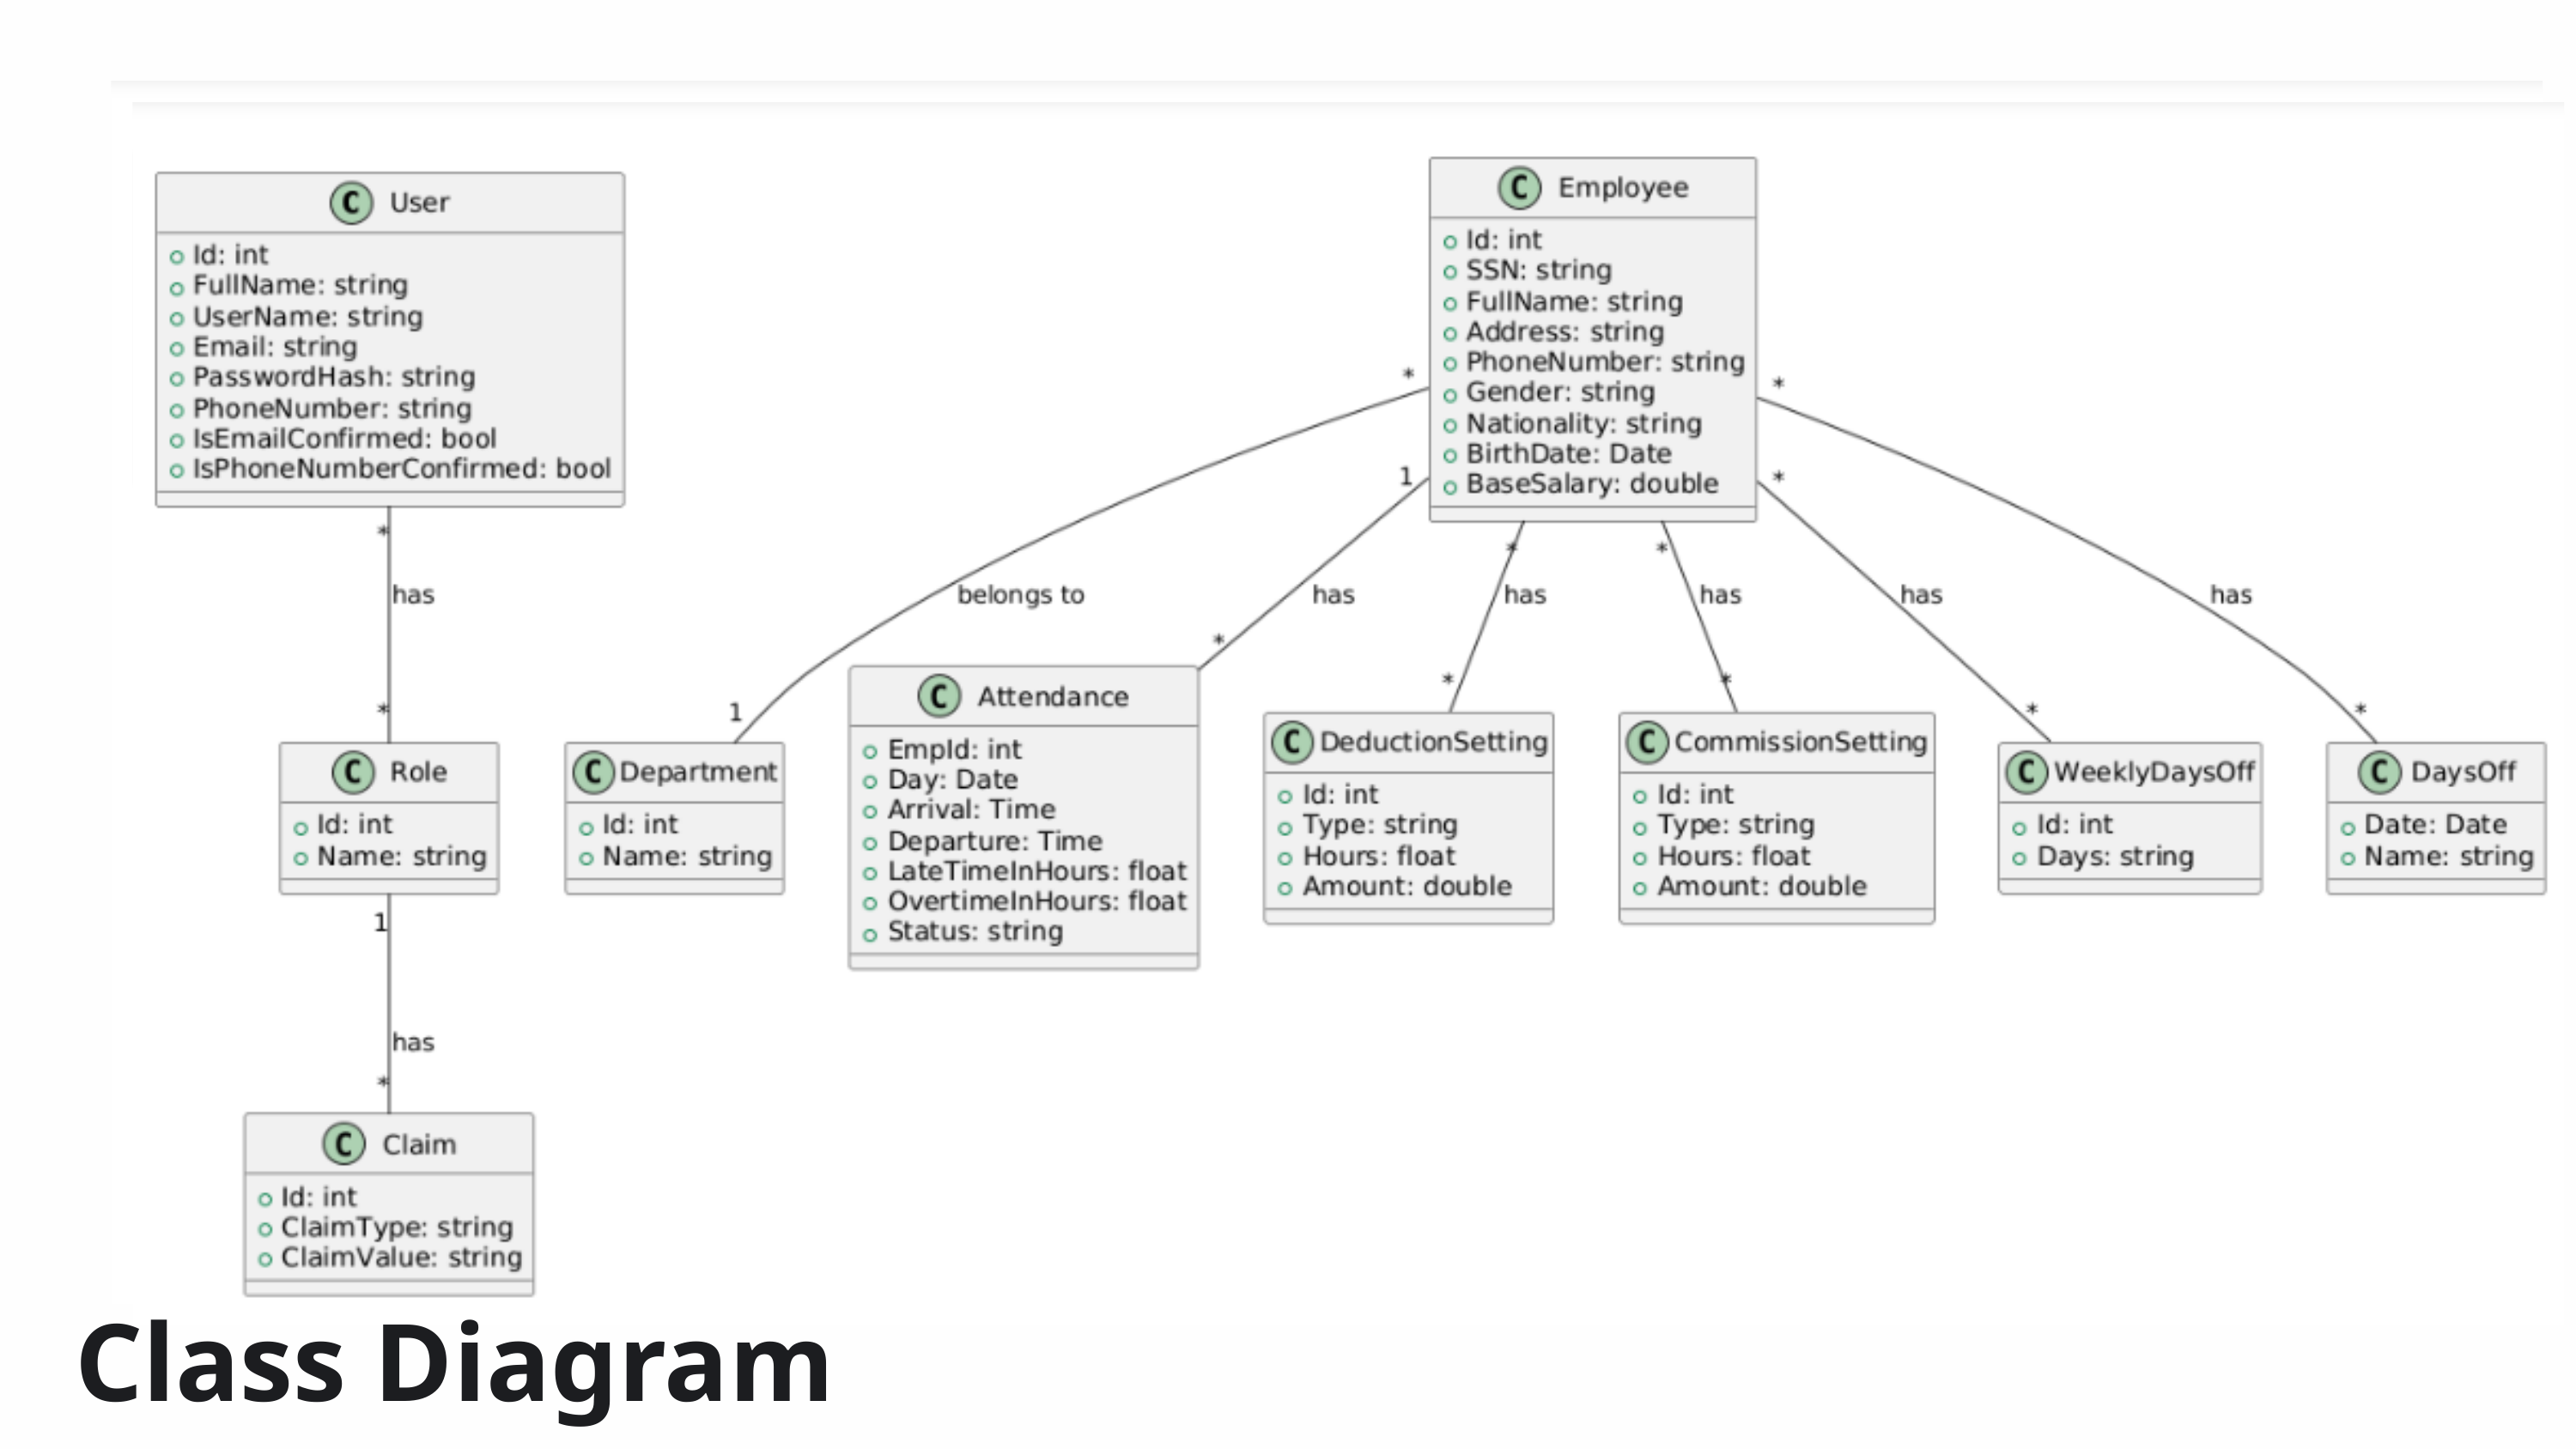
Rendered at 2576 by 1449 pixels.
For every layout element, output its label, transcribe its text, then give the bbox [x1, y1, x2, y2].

text_box Class Diagram [75, 1294, 1288, 1423]
text_box [111, 81, 2543, 1294]
text_box [132, 102, 2565, 1325]
